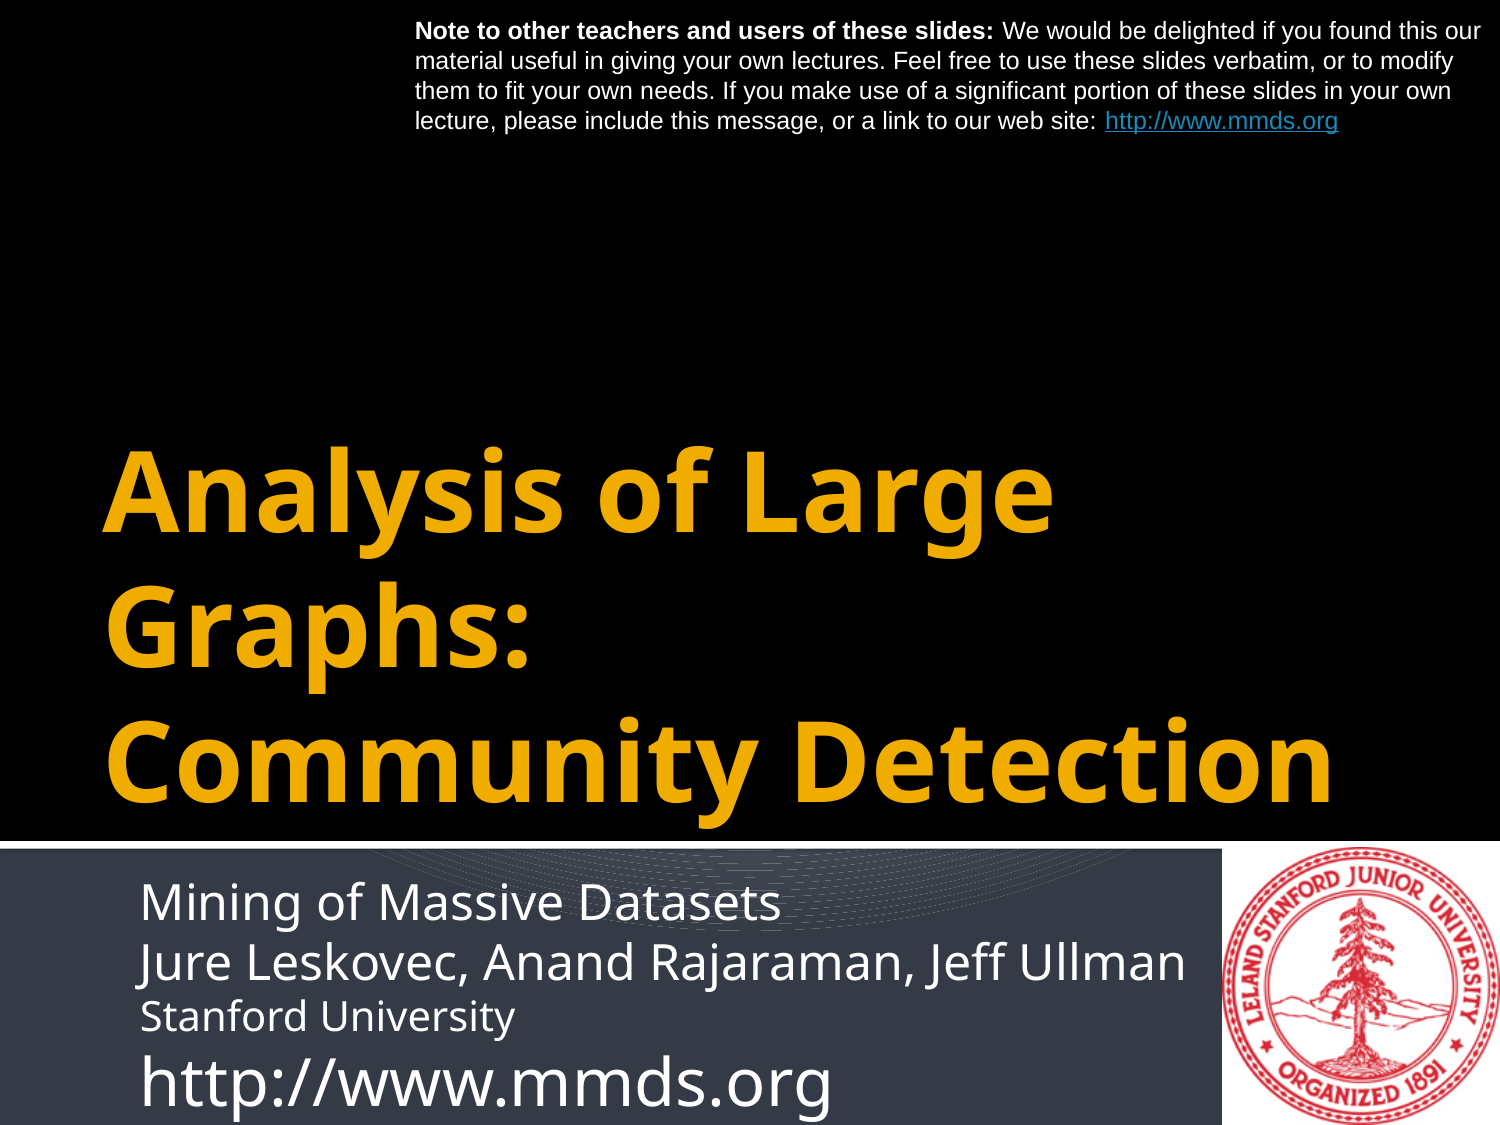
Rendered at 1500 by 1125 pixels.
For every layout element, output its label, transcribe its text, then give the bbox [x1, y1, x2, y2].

text_box Note to other teachers and users of these slides: We would be delighted if you found this our material useful in giving your own lectures. Feel free to use these slides verbatim, or to modify them to fit your own needs. If you make use of a significant portion of these slides in your own lecture, please include this message, or a link to our web site: http://www.mmds.org [399, 7, 1500, 142]
text_box Mining of Massive Datasets Jure Leskovec, Anand Rajaraman, Jeff Ullman Stanford University http://www.mmds.org [125, 862, 1216, 1125]
title Analysis of Large Graphs: Community Detection [87, 237, 1500, 825]
picture [1222, 847, 1500, 1125]
